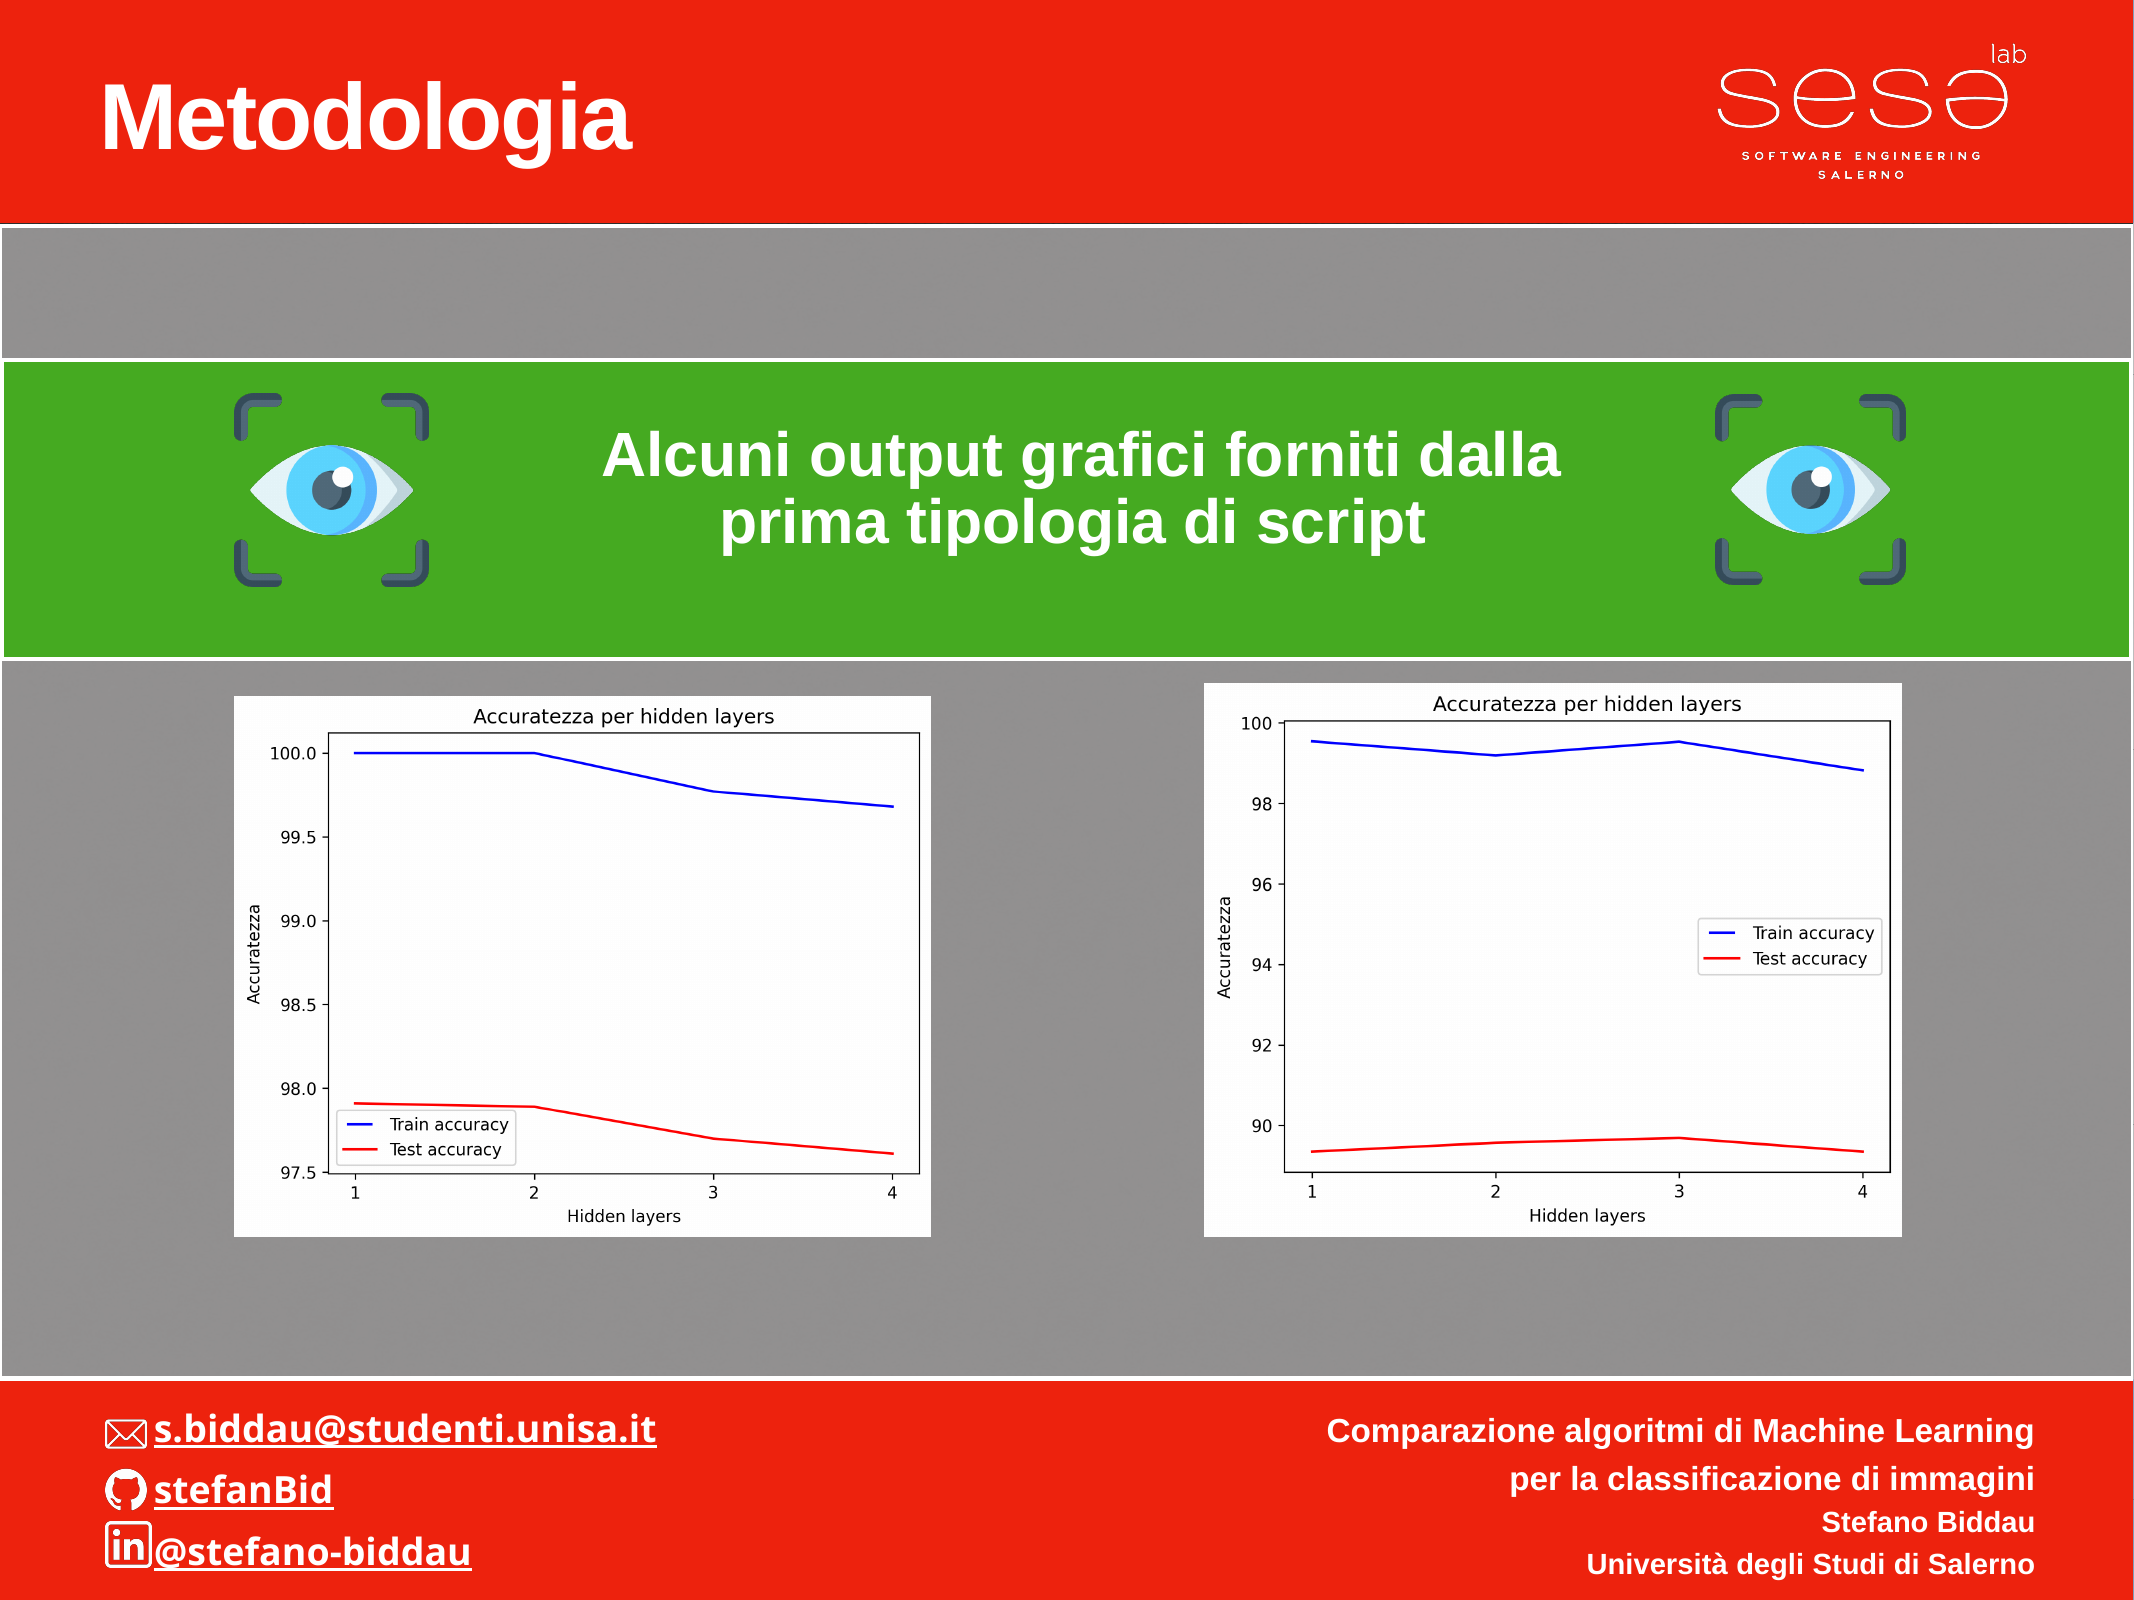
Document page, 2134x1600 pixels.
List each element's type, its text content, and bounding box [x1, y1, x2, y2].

picture [130, 363, 429, 587]
picture [1681, 24, 2045, 200]
picture [104, 1412, 148, 1455]
picture [104, 1521, 152, 1568]
text_box Alcuni output grafici forniti dalla prima tipologia di script [501, 413, 1663, 566]
picture [1715, 394, 1906, 585]
text_box Metodologia [91, 69, 1681, 177]
text_box [0, 0, 2134, 223]
picture [104, 1468, 148, 1511]
picture [233, 696, 932, 1237]
text_box s.biddau@studenti.unisa.it stefanBid @stefano-biddau [145, 1386, 666, 1587]
picture [1204, 683, 1902, 1237]
text_box [0, 226, 2134, 1379]
text_box [2, 359, 2132, 660]
text_box [0, 1379, 2134, 1600]
text_box Comparazione algoritmi di Machine Learning per la classificazione di immagini Stefano Biddau Università degli Studi di Salerno [1267, 1392, 2044, 1589]
